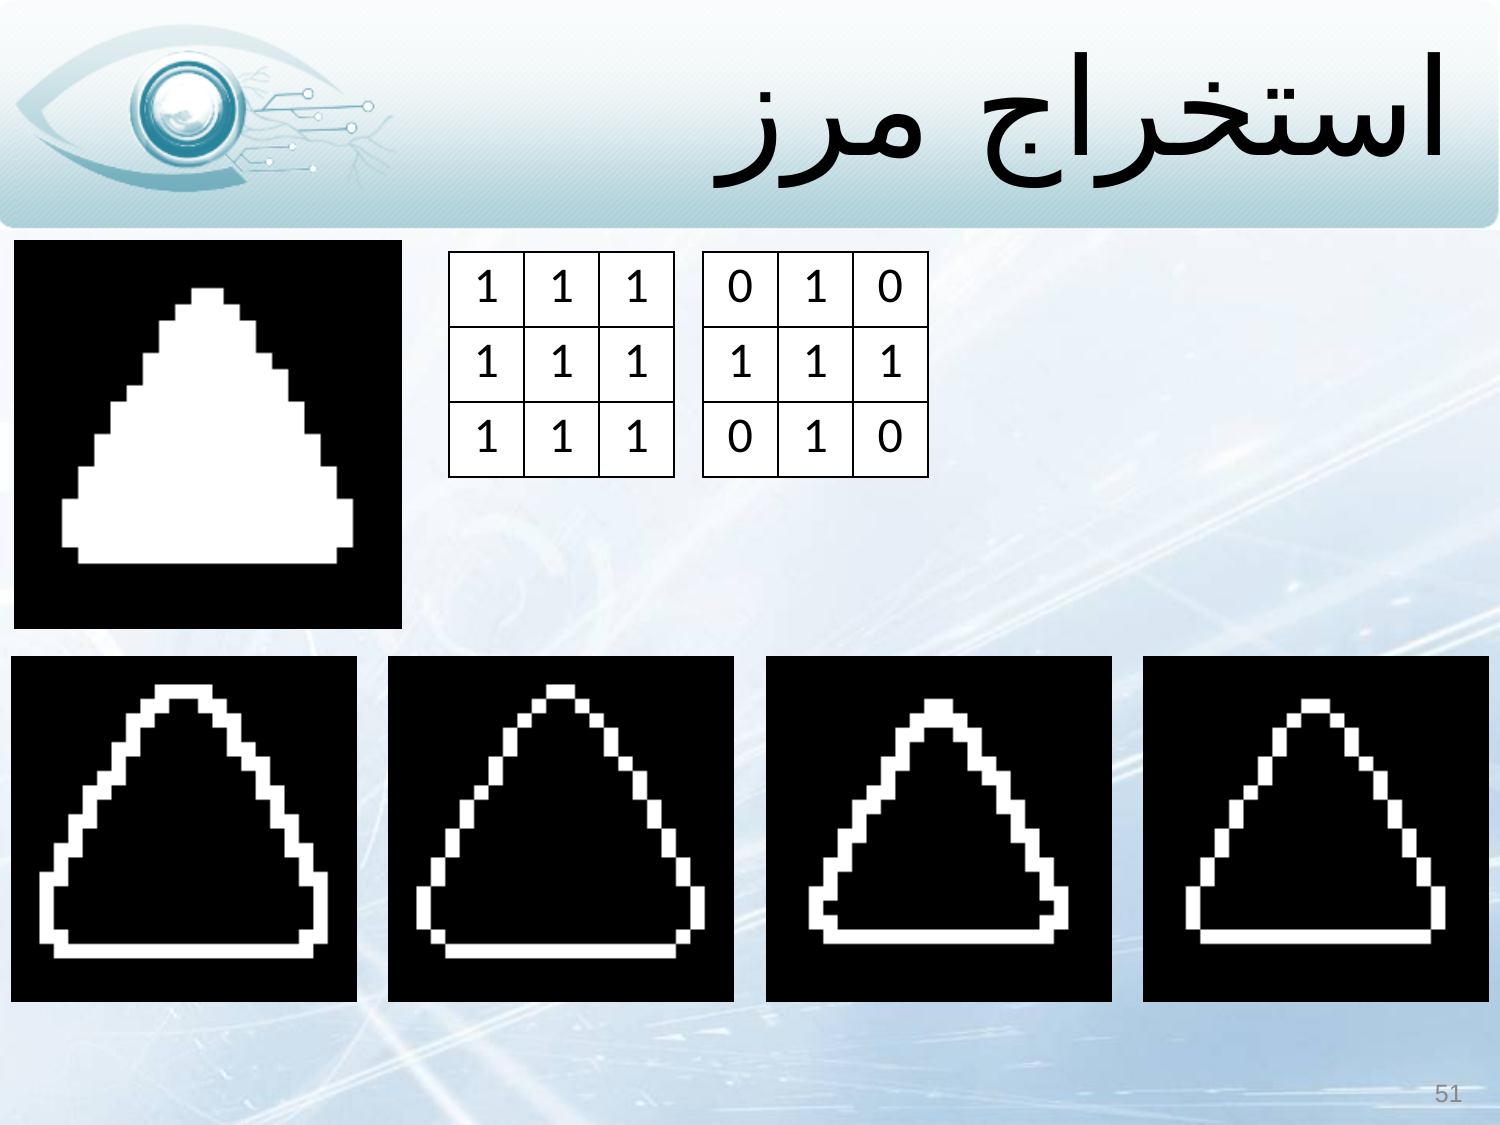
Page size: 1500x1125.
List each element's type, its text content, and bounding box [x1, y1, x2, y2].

table_cell 0 [704, 403, 777, 476]
table_cell 1 [600, 328, 673, 401]
table_header 0 [704, 253, 777, 326]
table_cell 1 [779, 403, 852, 476]
table_cell 1 [525, 328, 598, 401]
table_cell 1 [854, 328, 927, 401]
table_cell 1 [525, 403, 598, 476]
table_cell 0 [854, 403, 927, 476]
table_cell 1 [779, 328, 852, 401]
table_cell 1 [450, 403, 523, 476]
title استخراج مرز [0, 7, 1500, 195]
table_header 1 [600, 253, 673, 326]
table_cell 1 [600, 403, 673, 476]
table_cell 1 [450, 328, 523, 401]
table_header 0 [854, 253, 927, 326]
table_header 1 [779, 253, 852, 326]
table_cell 1 [704, 328, 777, 401]
table_header 1 [525, 253, 598, 326]
table_header 1 [450, 253, 523, 326]
picture [0, 230, 1500, 1125]
slide_number 51 [1127, 1062, 1478, 1123]
